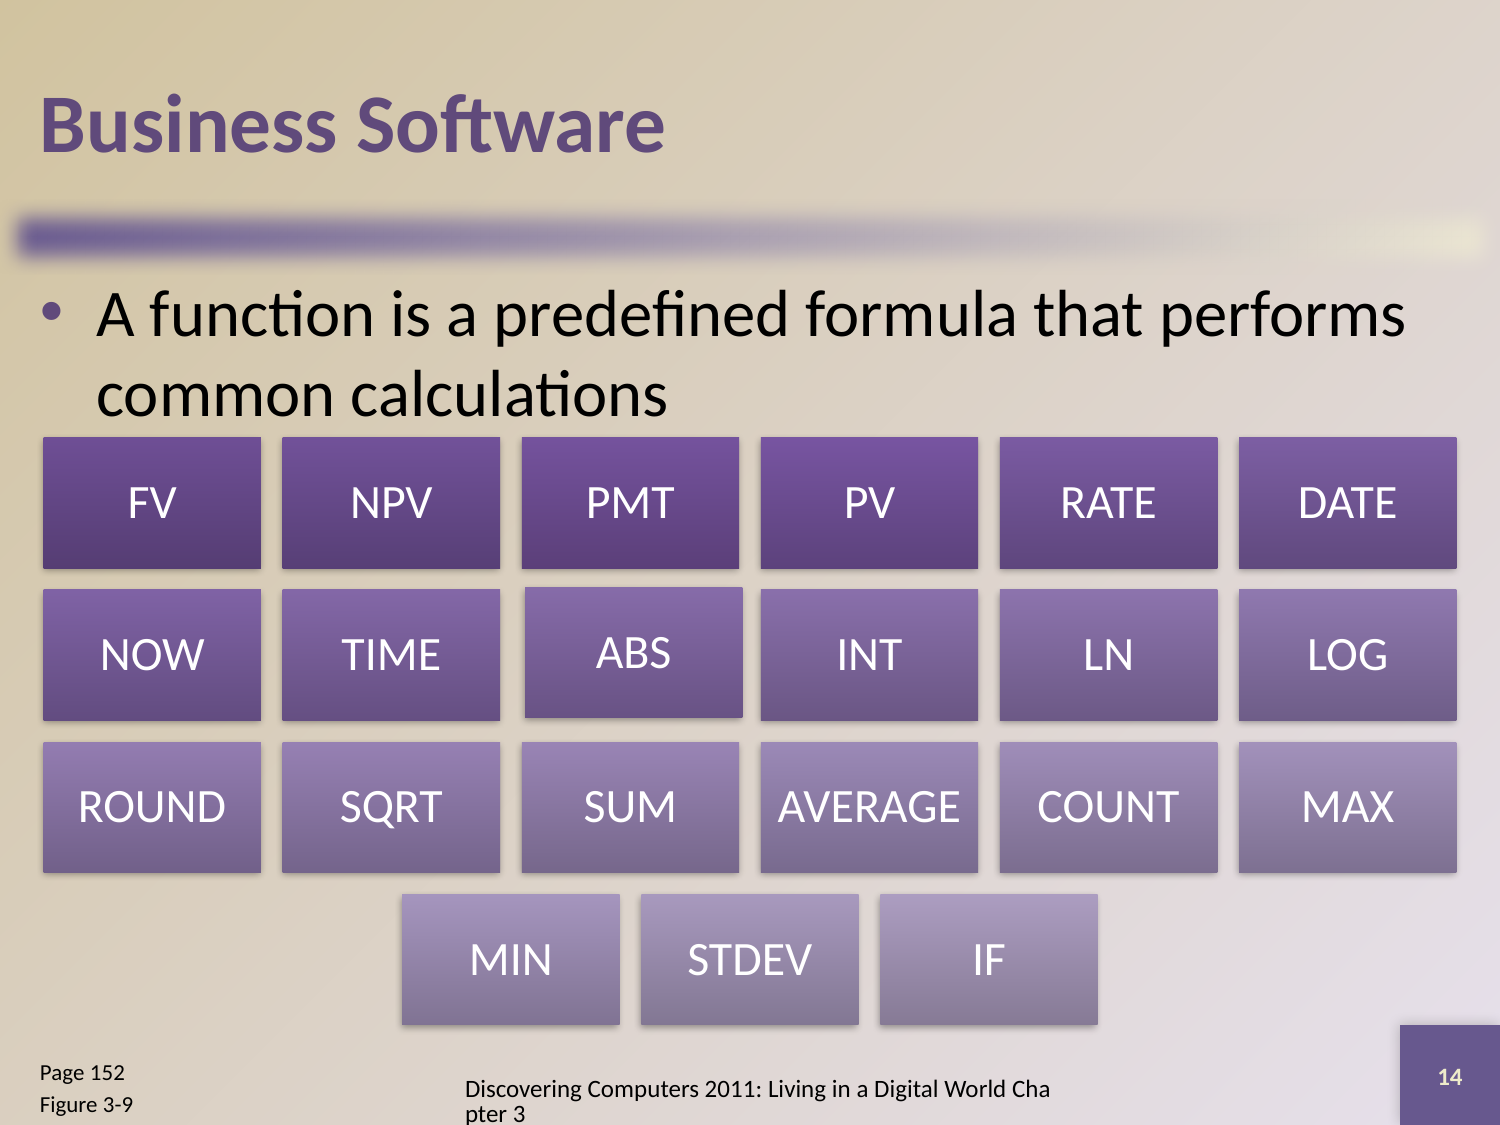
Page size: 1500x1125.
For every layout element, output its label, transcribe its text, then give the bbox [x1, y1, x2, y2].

title Business Software [24, 24, 1475, 213]
slide_number 14 [1400, 1025, 1500, 1125]
list Page 152 Figure 3-9 [24, 1050, 300, 1125]
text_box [24, 437, 1476, 1026]
footer Discovering Computers 2011: Living in a Digital World Chapter 3 [450, 1050, 1075, 1125]
list A function is a predefined formula that performs common calculations [24, 262, 1475, 436]
